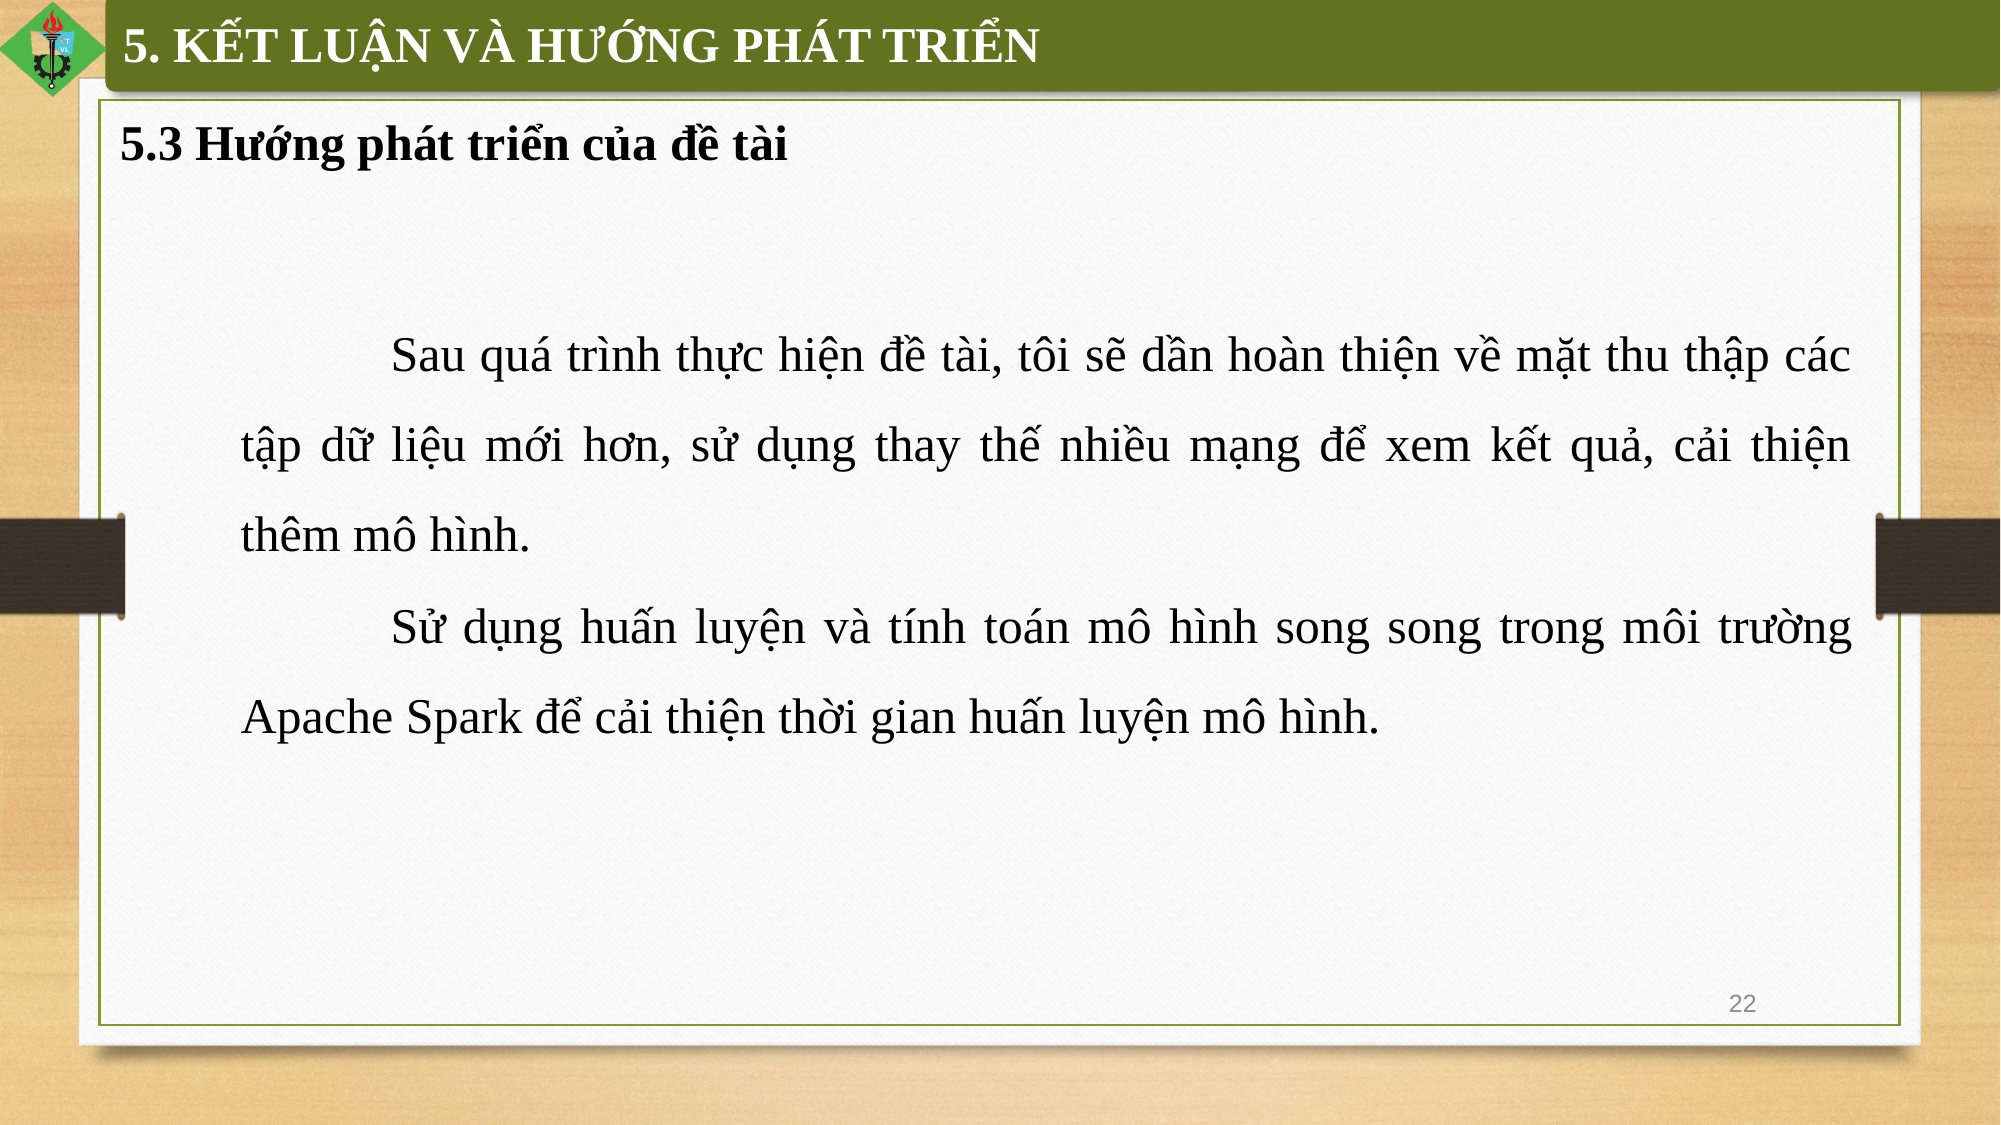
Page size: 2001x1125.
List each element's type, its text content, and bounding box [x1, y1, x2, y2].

text_box 5. KẾT LUẬN VÀ HƯỚNG PHÁT TRIỂN [106, 0, 2000, 91]
picture [0, 0, 2001, 1125]
text_box Sau quá trình thực hiện đề tài, tôi sẽ dần hoàn thiện về mặt thu thập các tập dữ liệu mới hơn, sử dụng thay thế nhiều mạng để xem kết quả, cải thiện thêm mô hình. Sử dụng huấn luyện và tính toán mô hình song song trong môi trường Apache Spark để cải thiện thời gian huấn luyện mô hình. [225, 284, 1868, 844]
slide_number 22 [1698, 979, 1788, 1025]
text_box 5.3 Hướng phát triển của đề tài [106, 103, 1920, 233]
